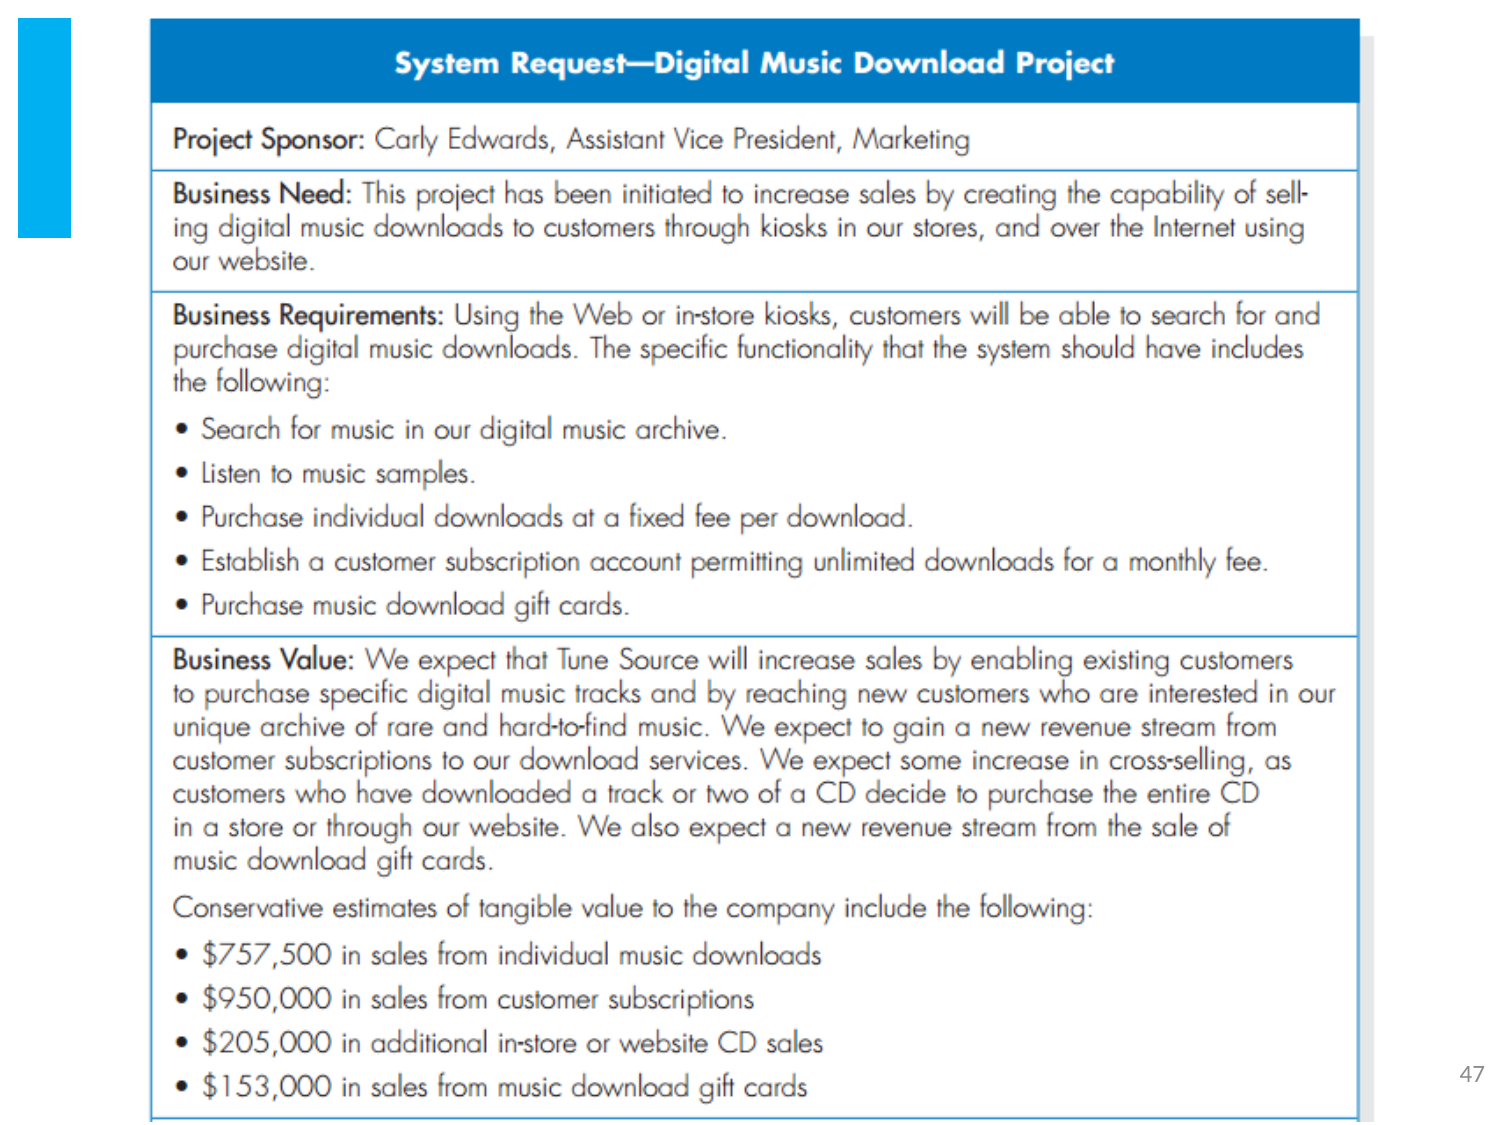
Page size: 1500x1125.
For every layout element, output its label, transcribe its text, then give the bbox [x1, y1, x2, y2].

slide_number 47 [1397, 1042, 1500, 1103]
picture [103, 0, 1397, 1122]
